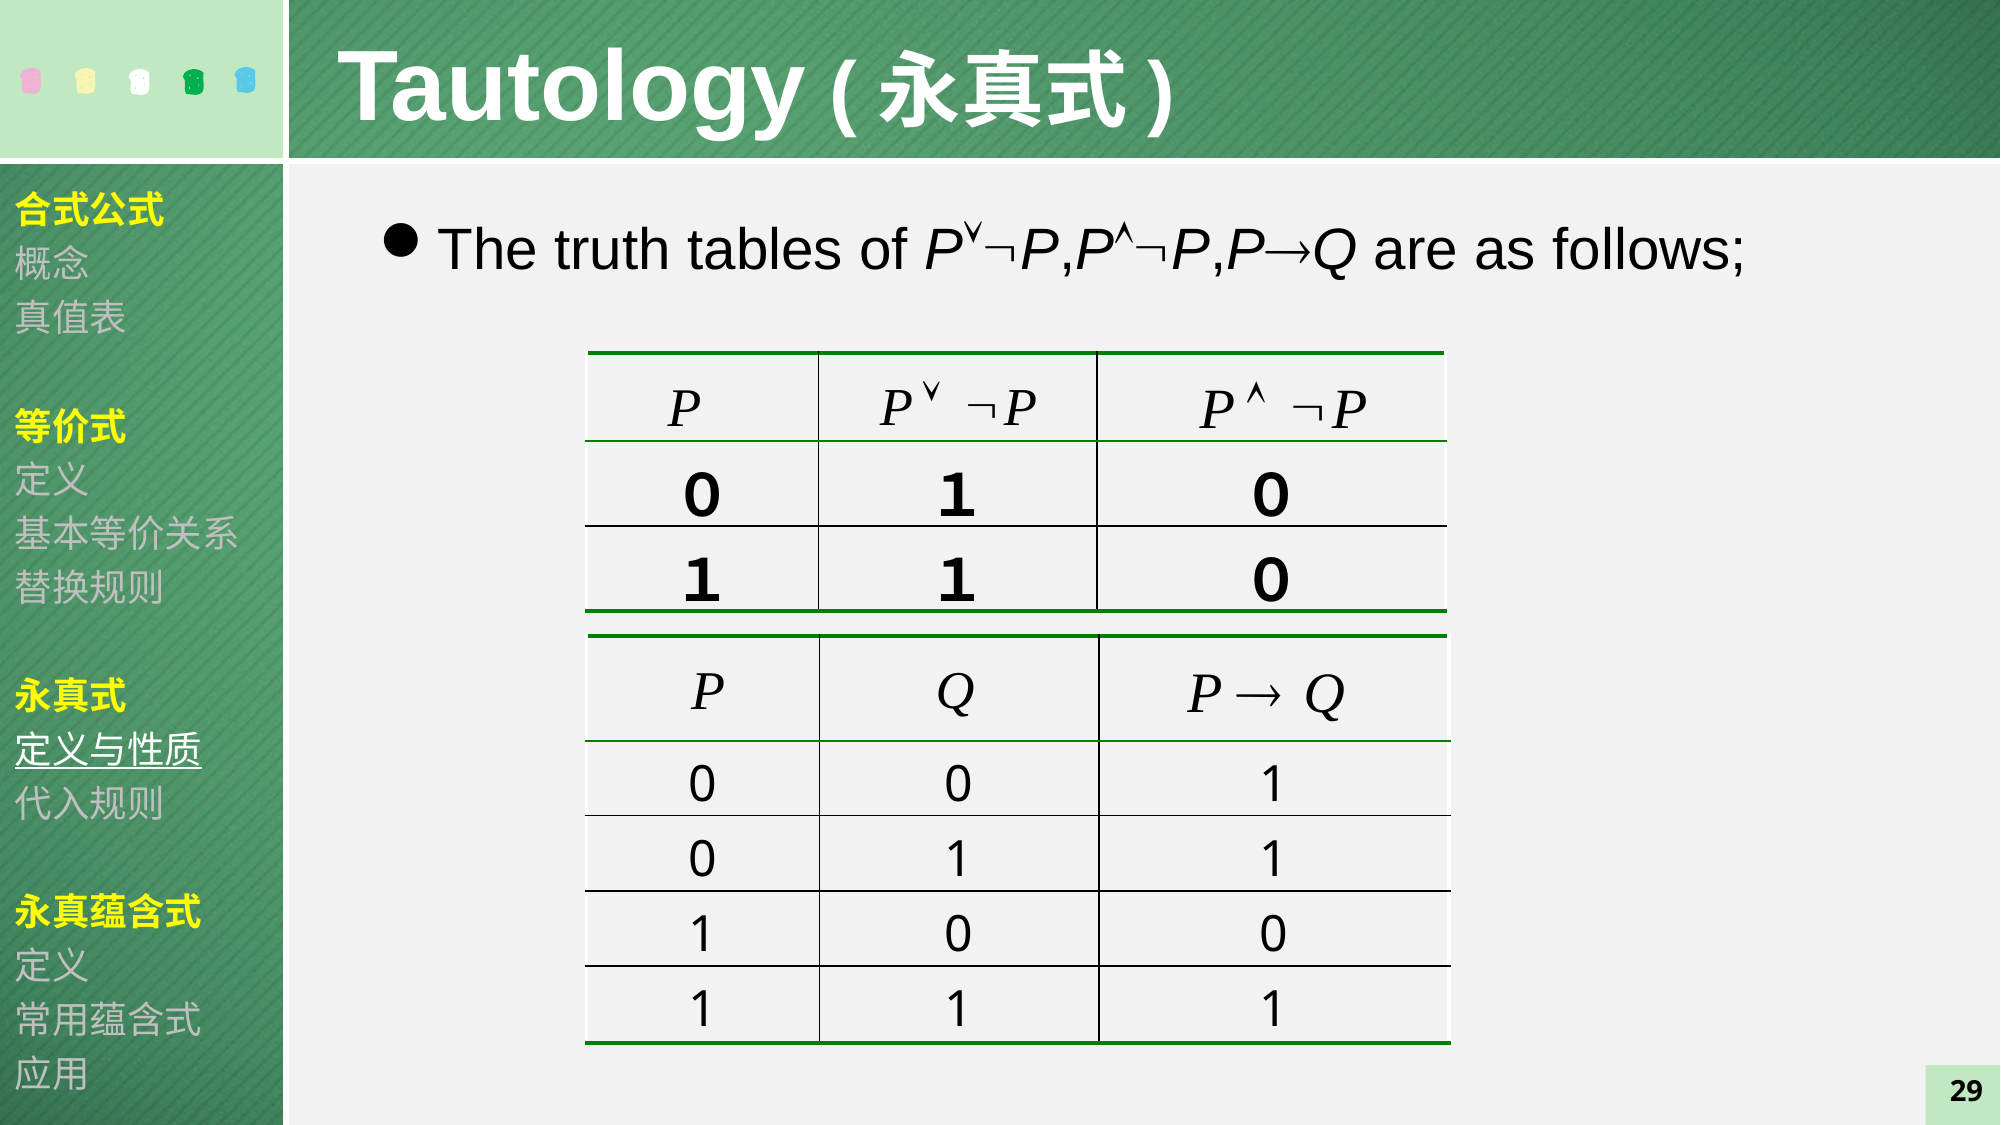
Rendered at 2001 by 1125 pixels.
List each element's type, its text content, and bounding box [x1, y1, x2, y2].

text_box 合式公式 概念 真值表 等价式 定义 基本等价关系 替换规则 永真式 定义与性质 代入规则 永真蕴含式 定义 常用蕴含式 应用 [0, 170, 277, 1103]
picture [870, 376, 1048, 435]
table_header [588, 355, 818, 440]
table_cell 0 [1100, 892, 1447, 965]
table_header [819, 355, 1096, 440]
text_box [19, 65, 258, 95]
table_cell 1 [588, 967, 819, 1041]
table_cell 1 [1100, 967, 1447, 1041]
table_cell 0 [820, 742, 1098, 815]
slide_number 29 [1925, 1065, 2000, 1125]
table_cell １ [588, 527, 818, 609]
picture [289, 0, 2000, 158]
table_cell ０ [1098, 442, 1444, 525]
table_header [820, 638, 1098, 740]
table_cell 1 [1100, 816, 1447, 890]
table_cell ０ [1098, 527, 1444, 609]
picture [680, 659, 737, 719]
table_cell 1 [588, 892, 819, 965]
table_cell ０ [588, 442, 818, 525]
picture [1189, 376, 1379, 439]
table_cell 0 [820, 892, 1098, 965]
picture [1177, 659, 1355, 736]
picture [657, 376, 714, 436]
table_header [588, 638, 819, 740]
text_box Tautology (永真式) [322, 12, 1569, 148]
table_cell １ [819, 527, 1096, 609]
table_cell 0 [588, 816, 819, 890]
table_header [1098, 355, 1444, 440]
table_cell 1 [820, 967, 1098, 1041]
table_cell １ [819, 442, 1096, 525]
picture [0, 164, 283, 1125]
table_cell 1 [820, 816, 1098, 890]
picture [929, 659, 984, 731]
table_cell 0 [588, 742, 819, 815]
table_header [1100, 638, 1447, 740]
table_cell 1 [1100, 742, 1447, 815]
